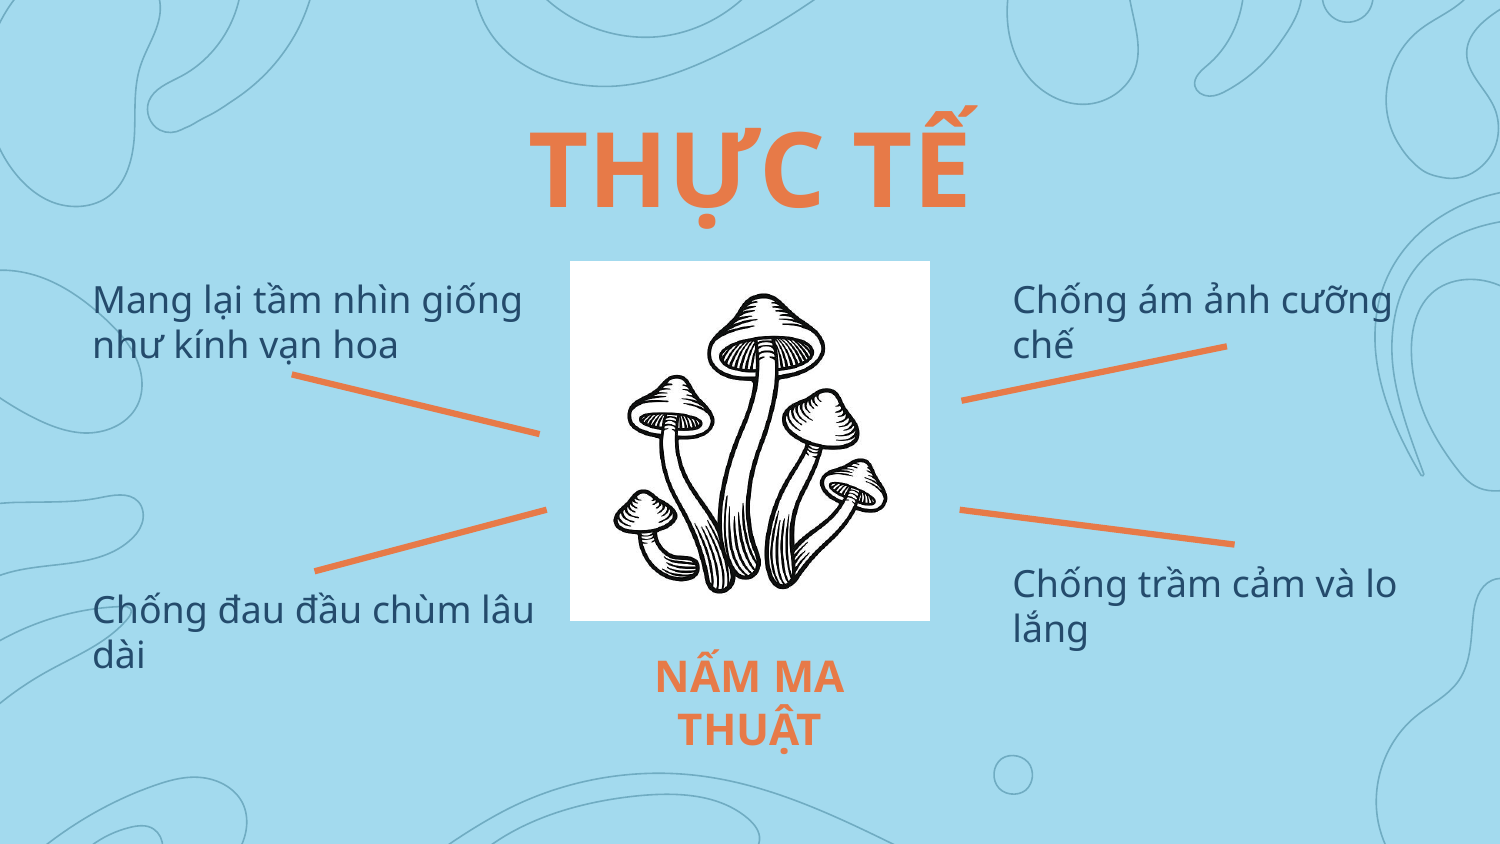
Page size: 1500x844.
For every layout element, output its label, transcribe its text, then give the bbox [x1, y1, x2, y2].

title THỰC TẾ [116, 88, 1383, 167]
list Chống trầm cảm và lo lắng [997, 544, 1473, 686]
title NẤM MA THUẬT [570, 634, 930, 713]
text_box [291, 374, 540, 435]
picture [569, 260, 930, 621]
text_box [961, 346, 1228, 402]
list Mang lại tầm nhìn giống như kính vạn hoa [77, 261, 552, 403]
list Chống ám ảnh cưỡng chế [997, 261, 1473, 403]
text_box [314, 509, 547, 572]
list Chống đau đầu chùm lâu dài [77, 571, 552, 713]
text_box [959, 509, 1235, 545]
